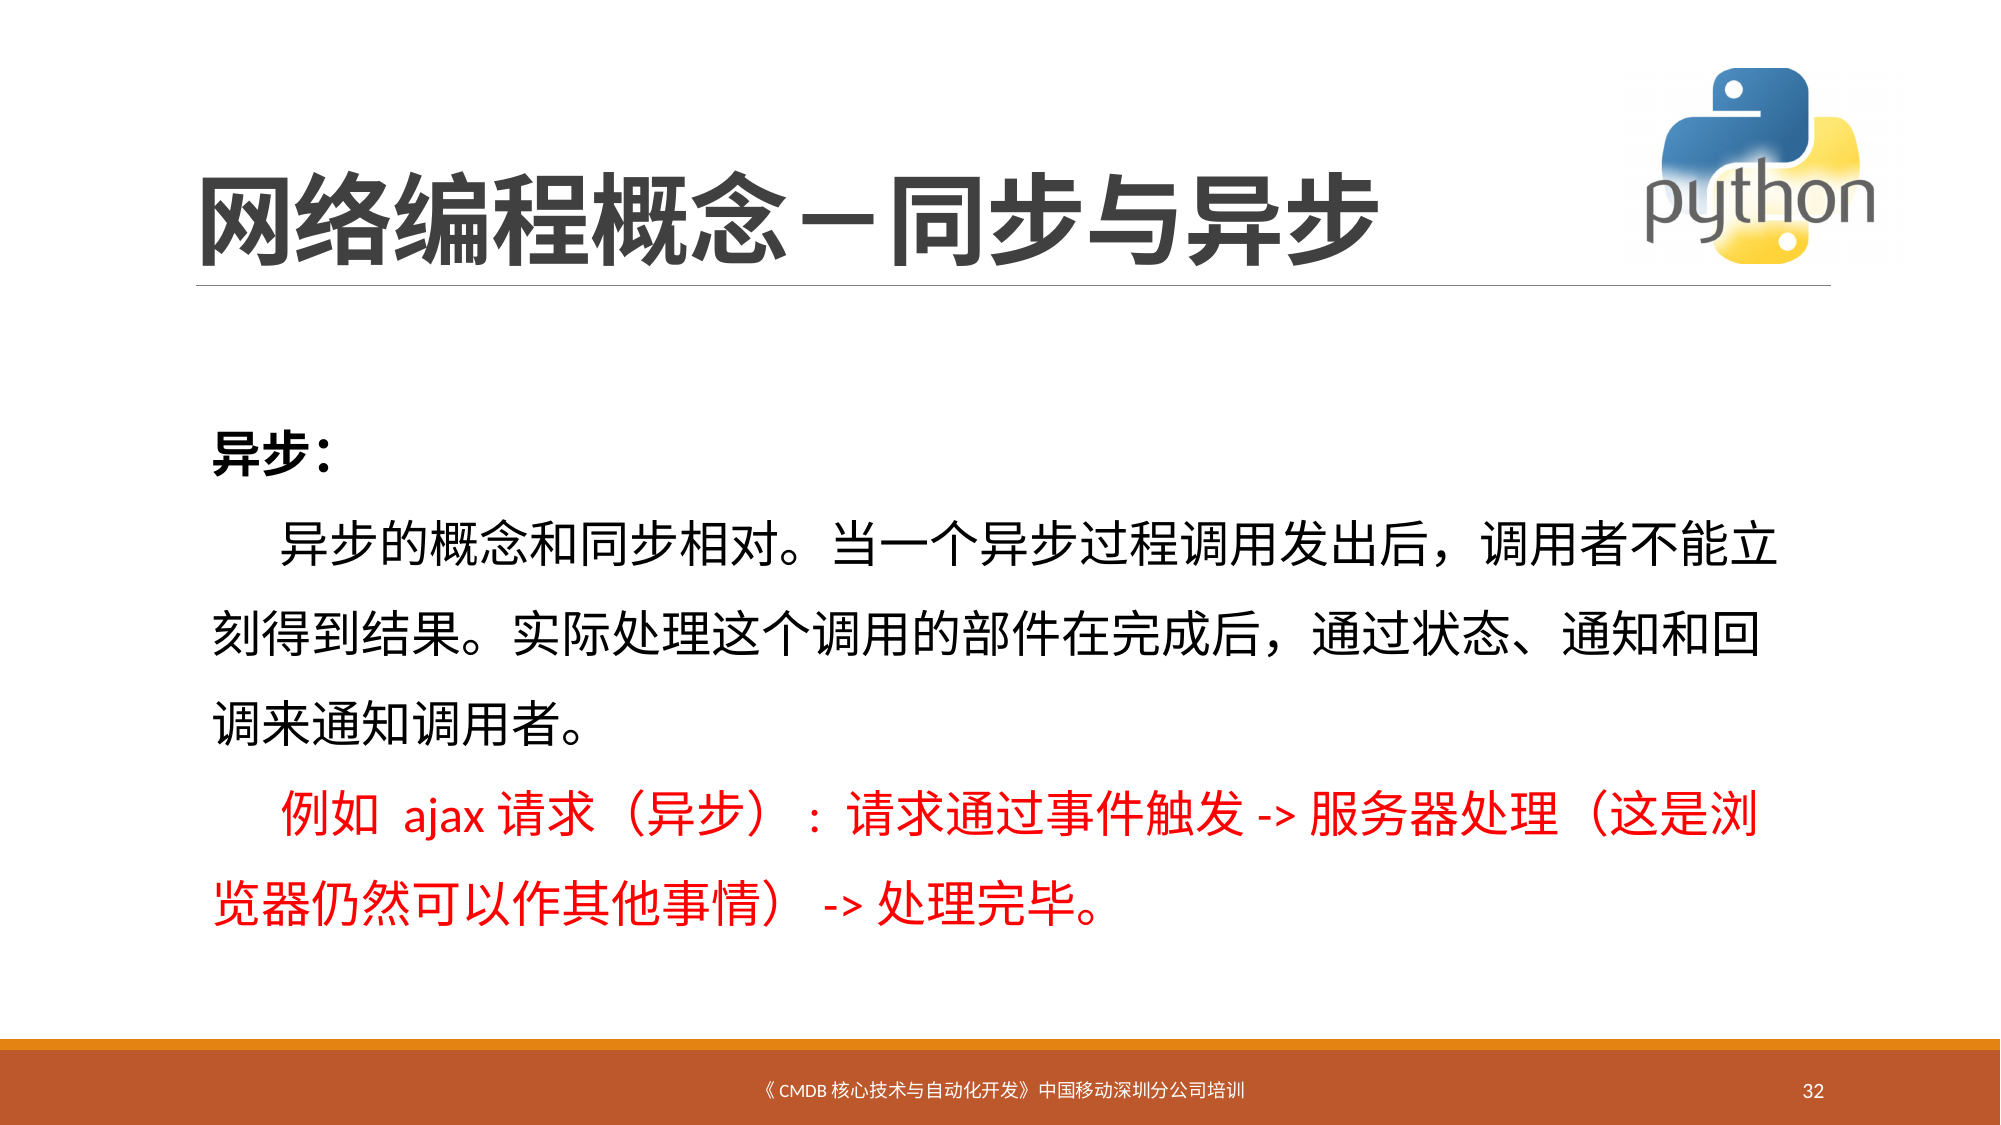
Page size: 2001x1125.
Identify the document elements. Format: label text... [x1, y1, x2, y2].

slide_number 32 [1624, 1059, 1840, 1120]
title 网络编程概念－同步与异步 [180, 47, 1830, 285]
footer 《CMDB核心技术与自动化开发》中国移动深圳分公司培训 [604, 1059, 1396, 1120]
picture [1616, 68, 1906, 264]
text_box 异步： 异步的概念和同步相对。当一个异步过程调用发出后，调用者不能立刻得到结果。实际处理这个调用的部件在完成后，通过状态、通知和回调来通知调用者。 例如 ajax请求（异步）: 请求通过事件触发->服务器处理（这是浏览器仍然可以作其他事情）->处理完毕。 [197, 384, 1813, 985]
